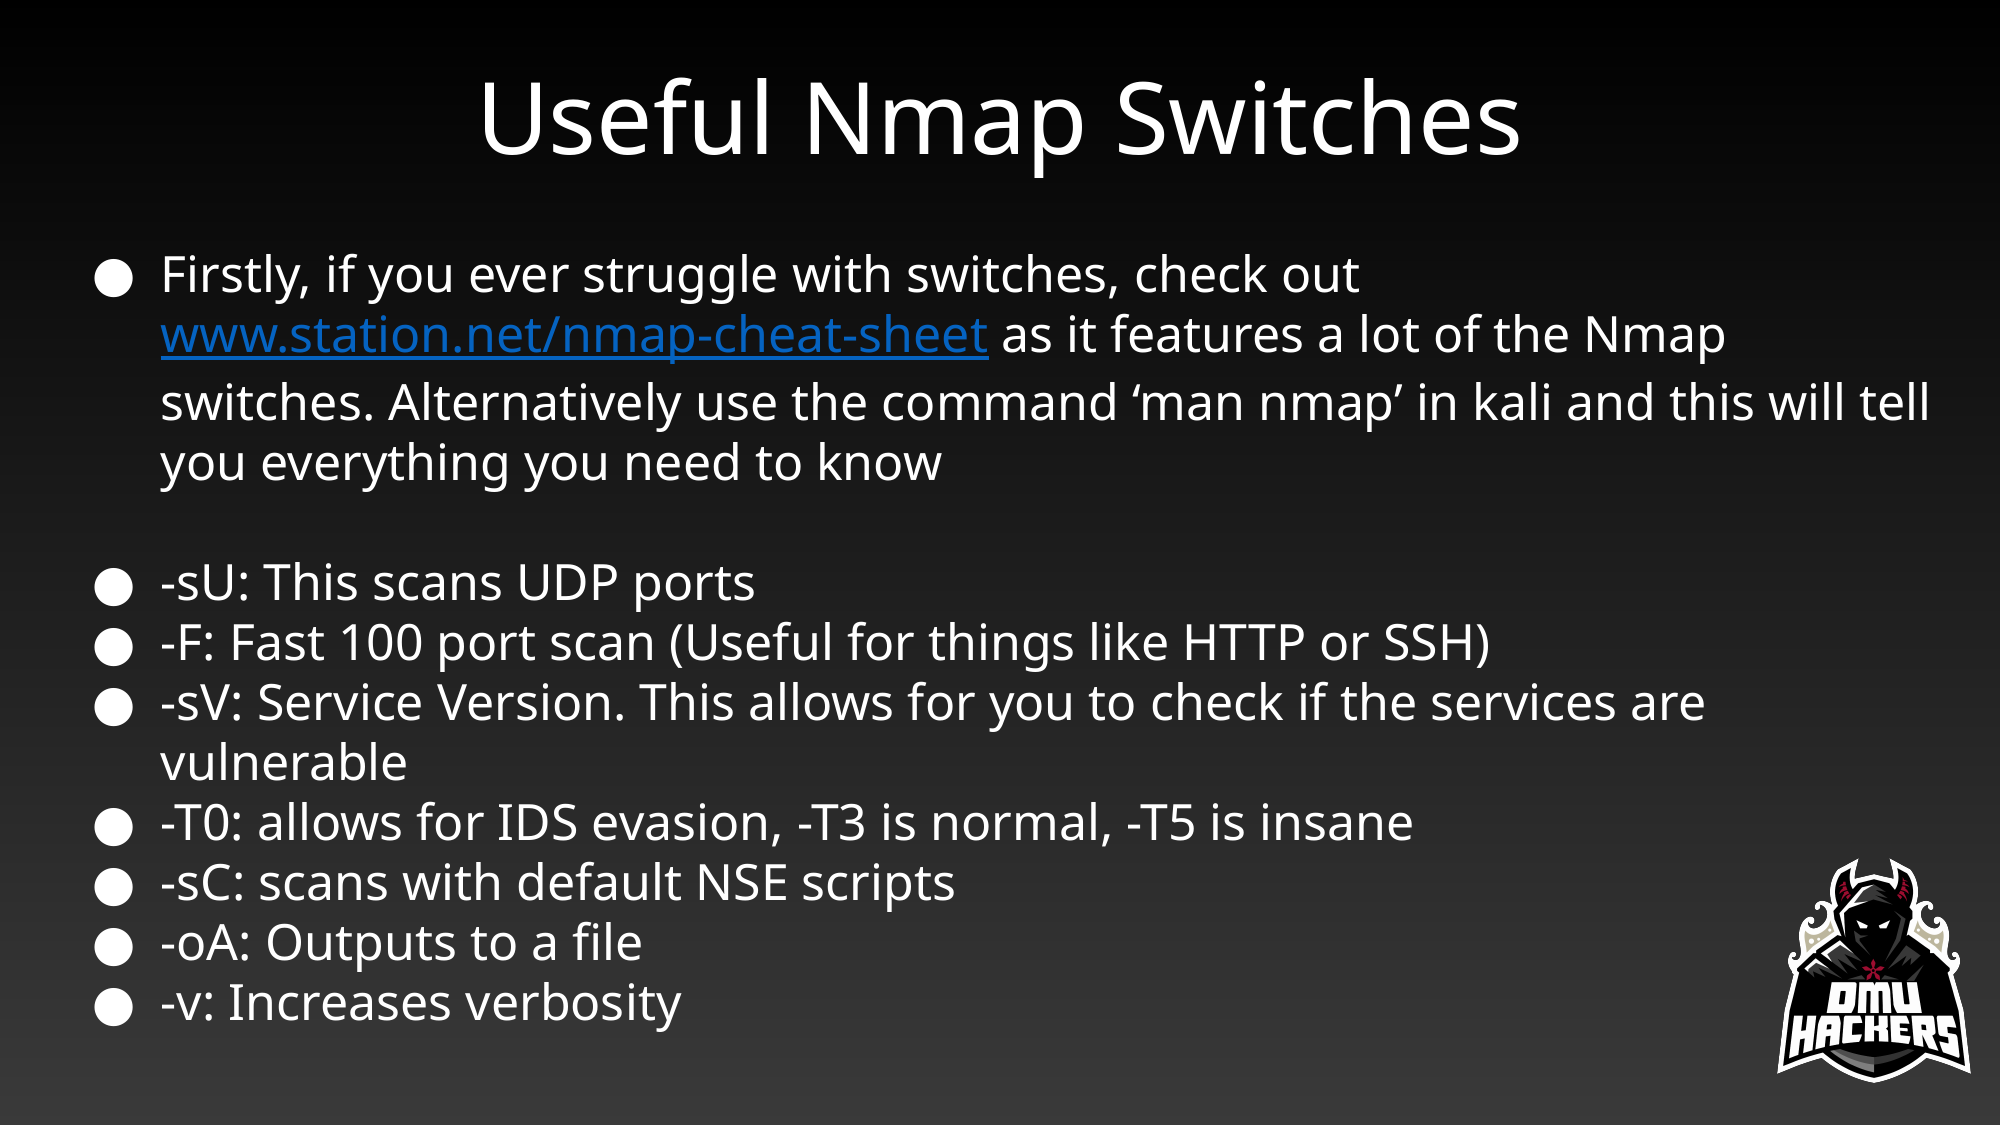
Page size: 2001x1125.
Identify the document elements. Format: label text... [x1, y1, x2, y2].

picture [1777, 858, 1971, 1083]
text_box Firstly, if you ever struggle with switches, check out www.station.net/nmap-cheat-sheet as it features a lot of the Nmap switches. Alternatively use the command ‘man nmap’ in kali and this will tell you everything you need to know -sU: This scans UDP ports -F: Fast 100 port scan (Useful for things like HTTP or SSH) -sV: Service Version. This allows for you to check if the services are vulnerable -T0: allows for IDS evasion, -T3 is normal, -T5 is insane -sC: scans with default NSE scripts -oA: Outputs to a file -v: Increases verbosity [70, 227, 1971, 998]
text_box Useful Nmap Switches [31, 23, 1969, 206]
